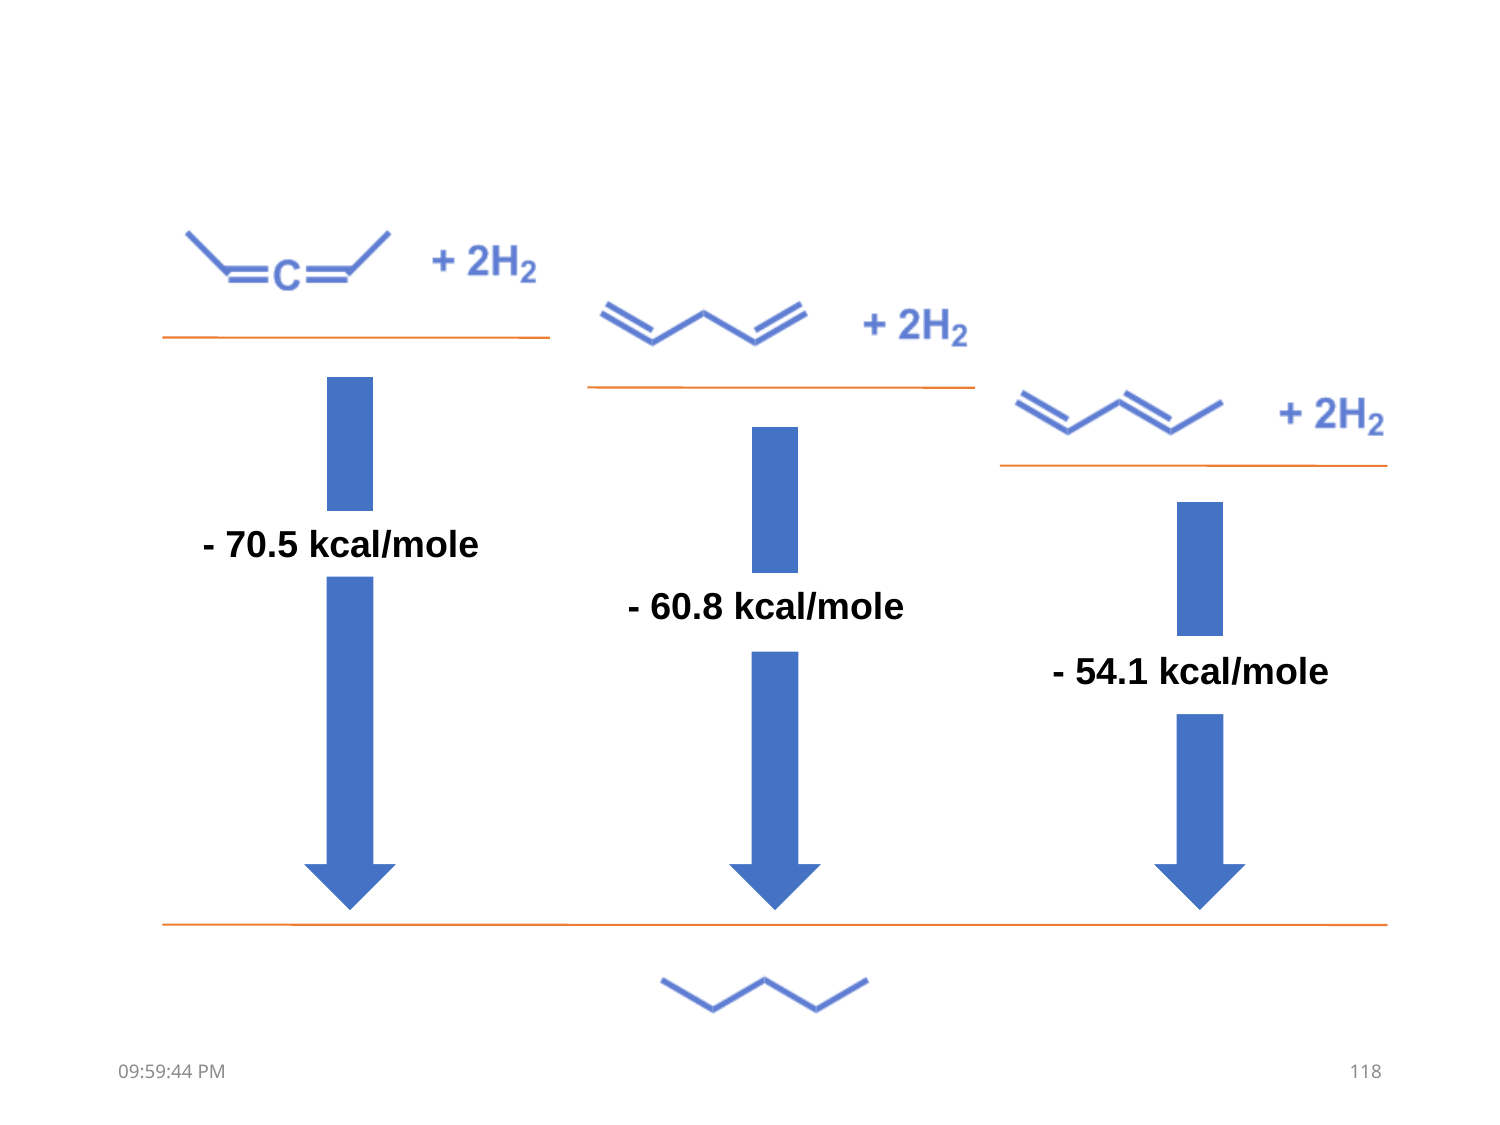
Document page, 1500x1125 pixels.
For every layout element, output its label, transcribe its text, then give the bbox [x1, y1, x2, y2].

picture [637, 949, 880, 1036]
text_box - 60.8 kcal/mole [612, 574, 920, 635]
text_box [748, 423, 802, 576]
text_box [1146, 710, 1254, 915]
text_box [323, 373, 377, 514]
picture [987, 349, 1404, 466]
text_box - 70.5 kcal/mole [187, 512, 495, 573]
picture [149, 203, 558, 313]
text_box - 54.1 kcal/mole [1037, 639, 1345, 699]
text_box [721, 648, 829, 915]
picture [574, 262, 986, 372]
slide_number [103, 1042, 441, 1103]
slide_number 118 [1059, 1042, 1397, 1103]
text_box [1173, 498, 1227, 639]
text_box [296, 573, 404, 915]
